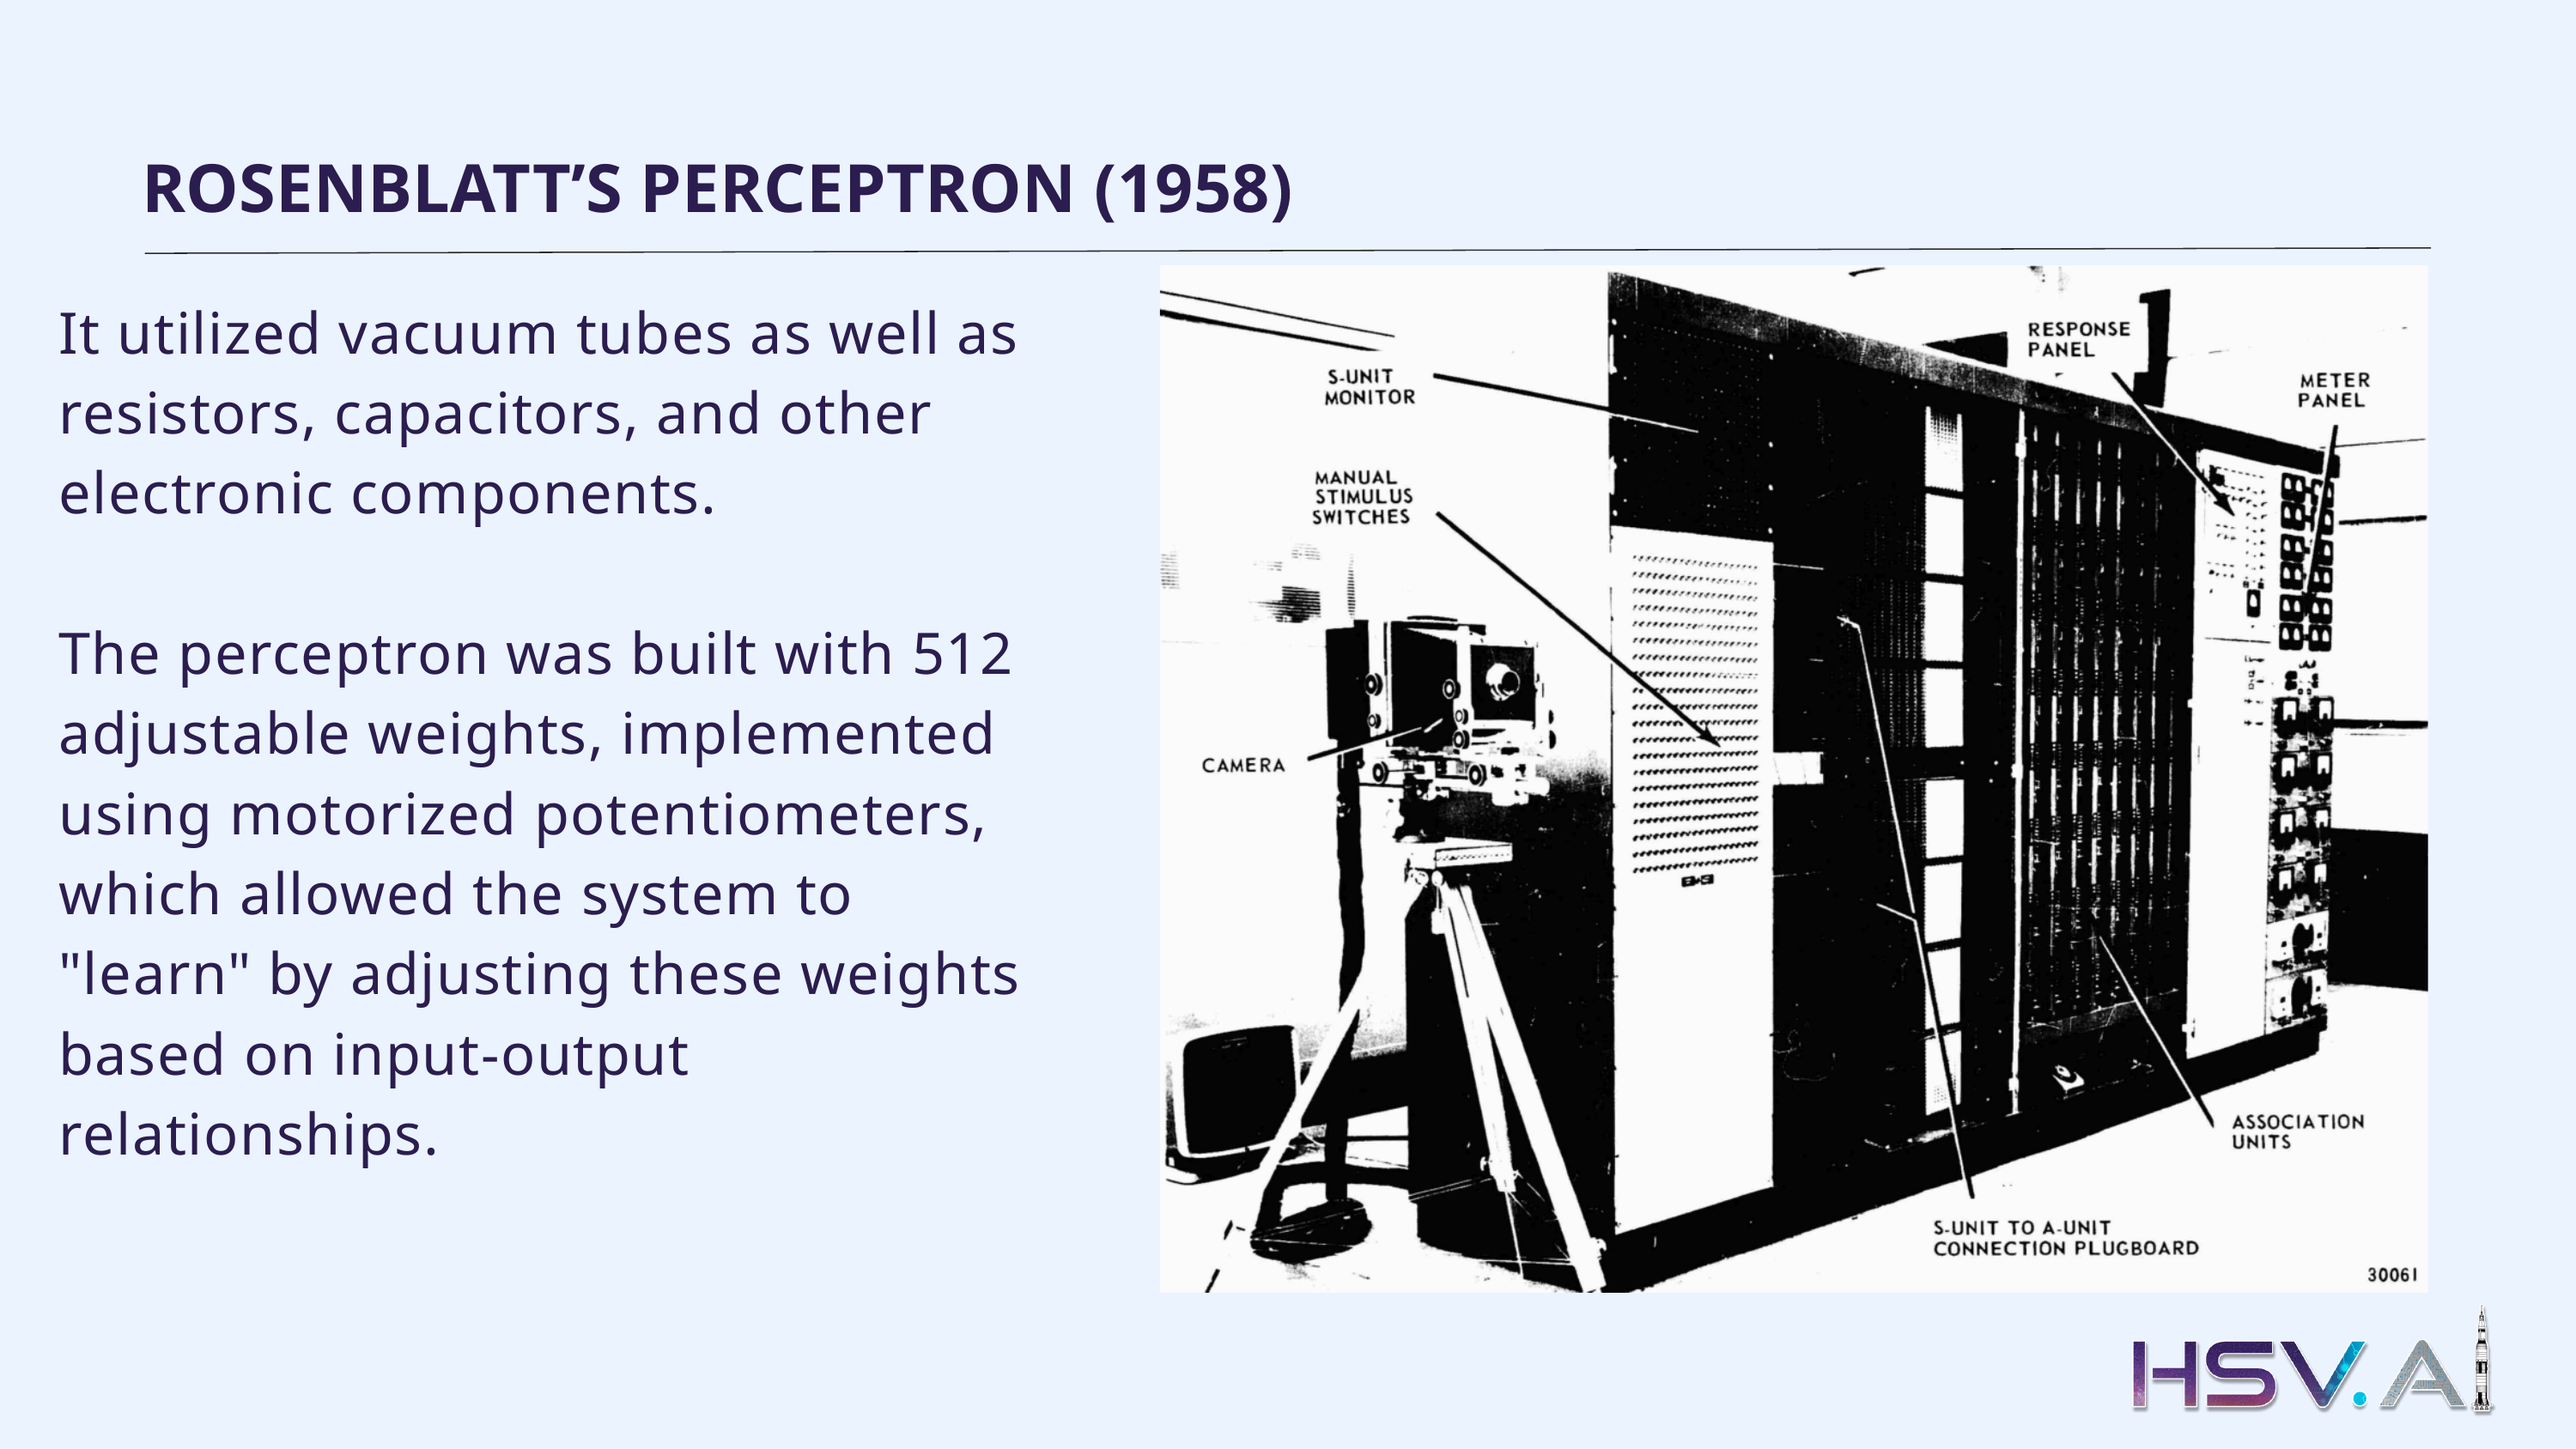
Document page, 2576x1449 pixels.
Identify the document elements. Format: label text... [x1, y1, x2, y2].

text_box [1159, 265, 2428, 1293]
text_box ROSENBLATT’S PERCEPTRON (1958) [142, 132, 2428, 226]
text_box It utilized vacuum tubes as well as resistors, capacitors, and other electronic components. The perceptron was built with 512 adjustable weights, implemented using motorized potentiometers, which allowed the system to "learn" by adjusting these weights based on input-output relationships. [58, 285, 1045, 1167]
text_box [2111, 1303, 2523, 1419]
